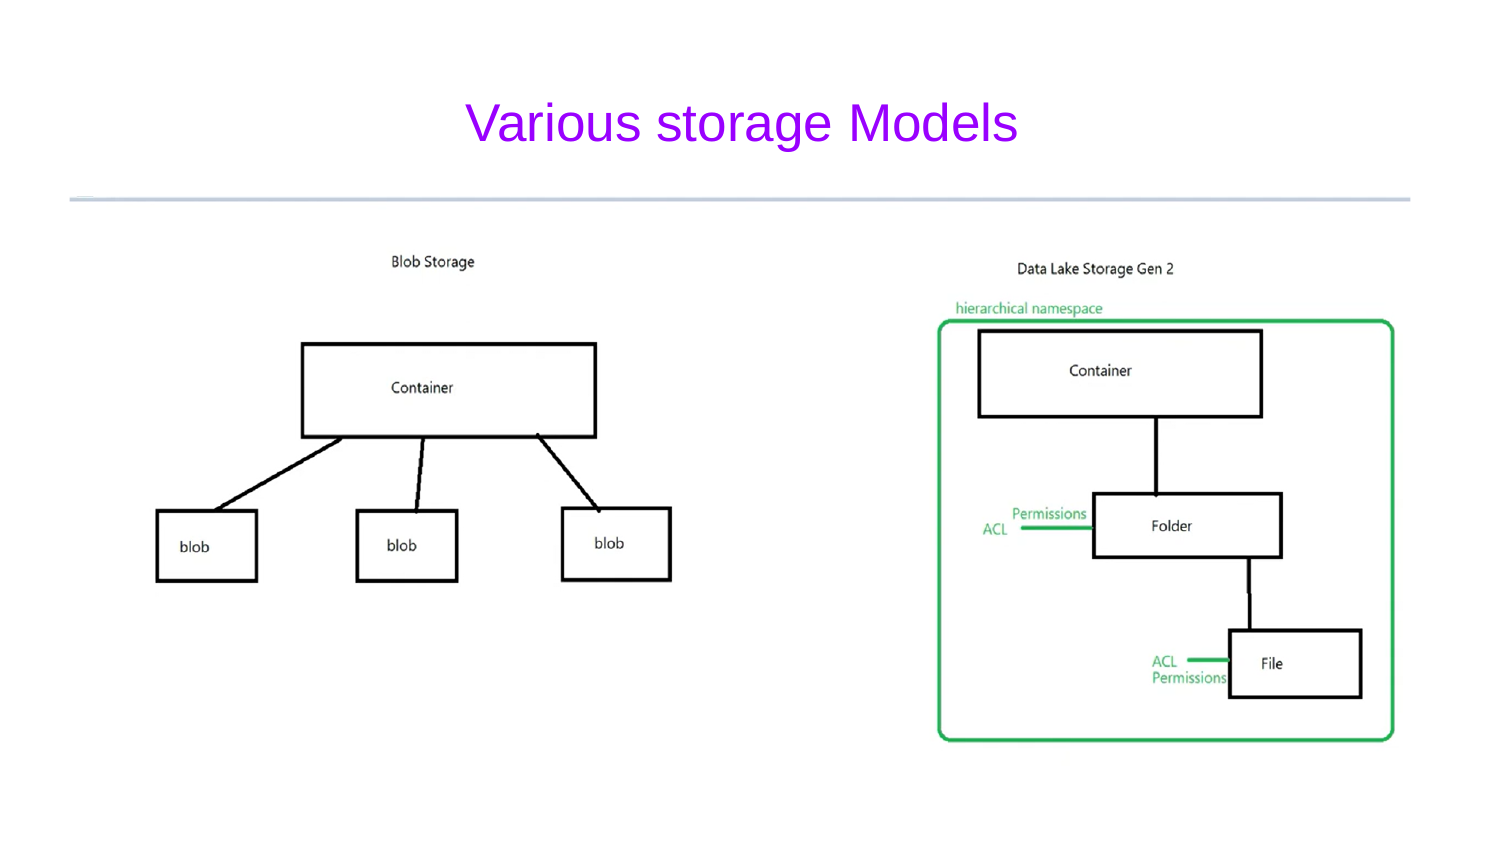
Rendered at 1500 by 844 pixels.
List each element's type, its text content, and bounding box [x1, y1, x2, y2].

title Various storage Models [51, 72, 1449, 167]
picture [69, 195, 1411, 766]
